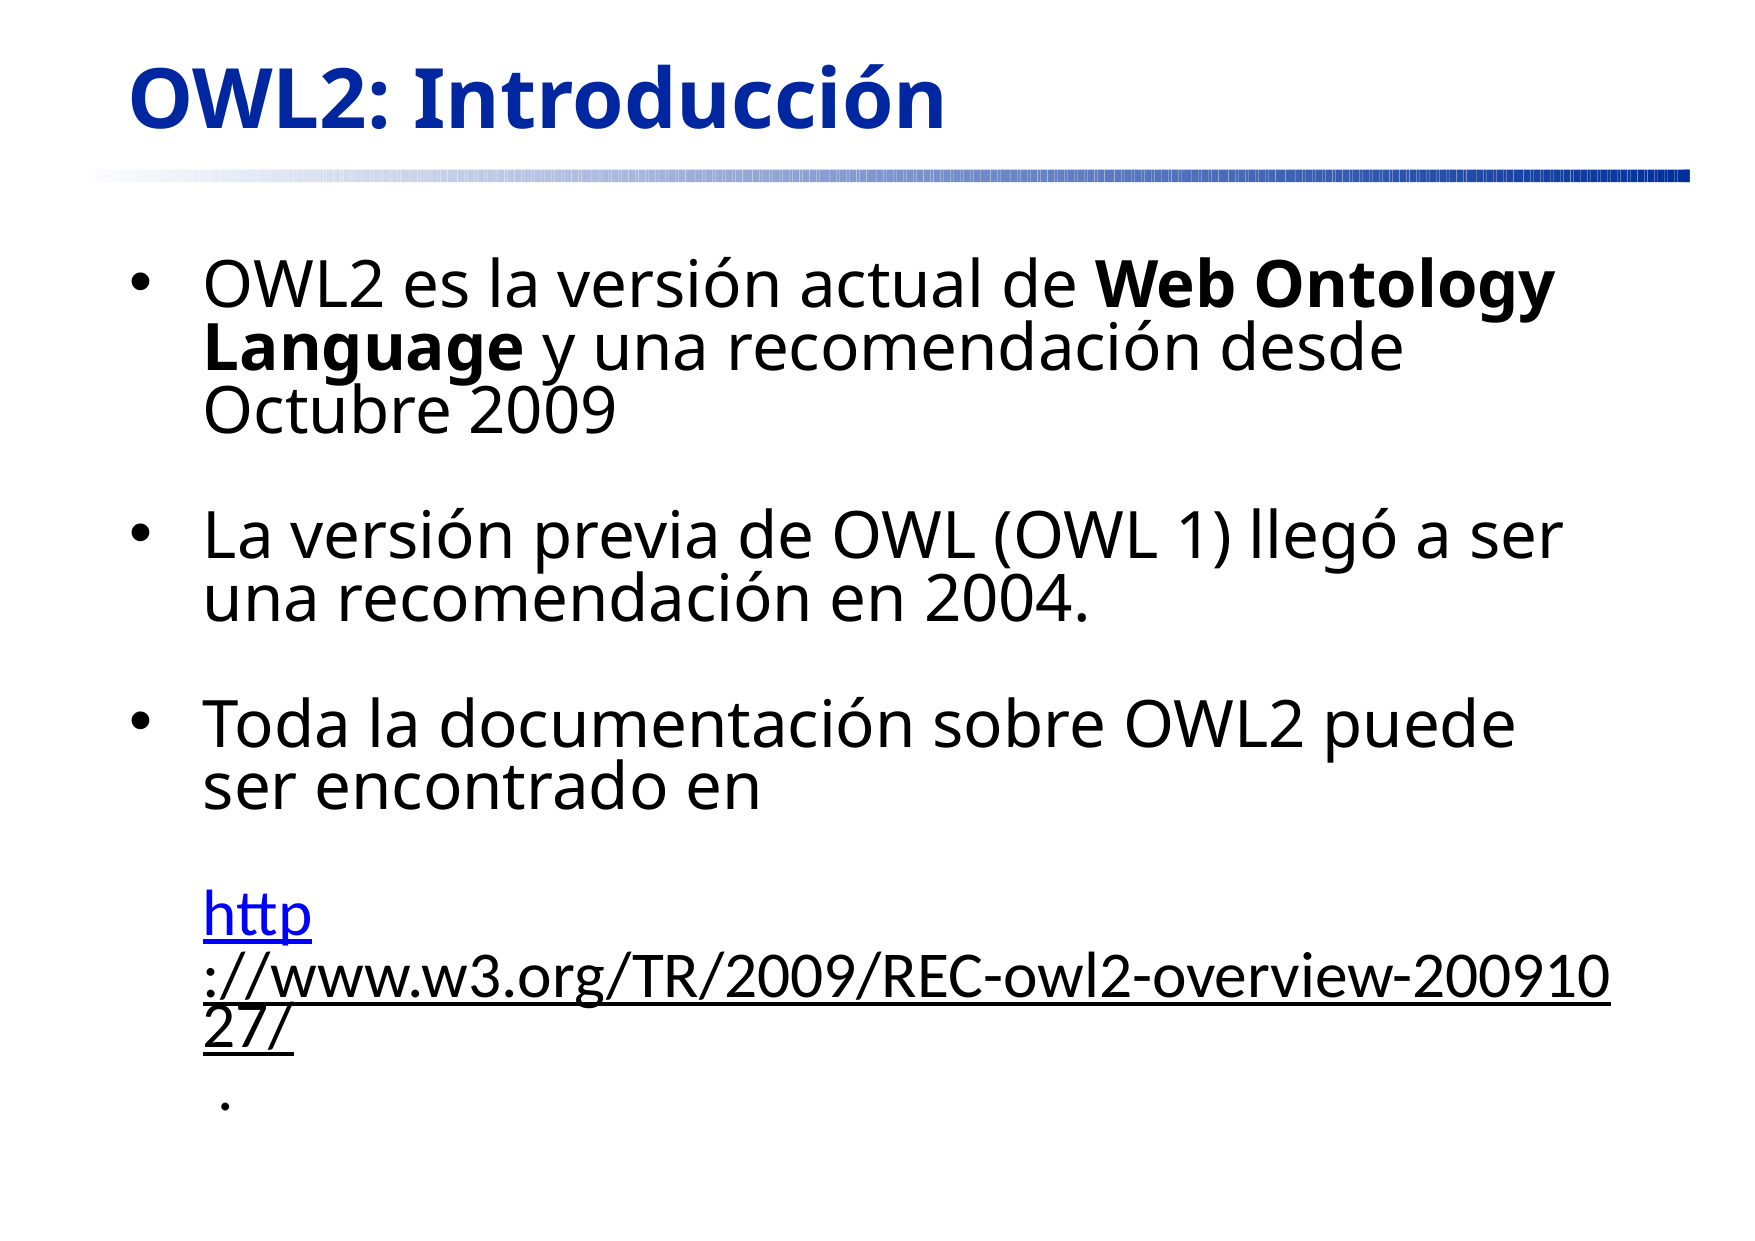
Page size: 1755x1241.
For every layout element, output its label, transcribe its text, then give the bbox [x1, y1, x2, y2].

title OWL2: Introducción [127, 45, 1619, 147]
list OWL2 es la versión actual de Web Ontology Language y una recomendación desde Octubre 2009. La versión previa de OWL (OWL 1) llegó a ser una recomendación en 2004. Toda la documentación sobre OWL2 puede ser encontrado en http://www.w3.org/TR/2009/REC-owl2-overview-20091027/ . [129, 257, 1619, 1077]
